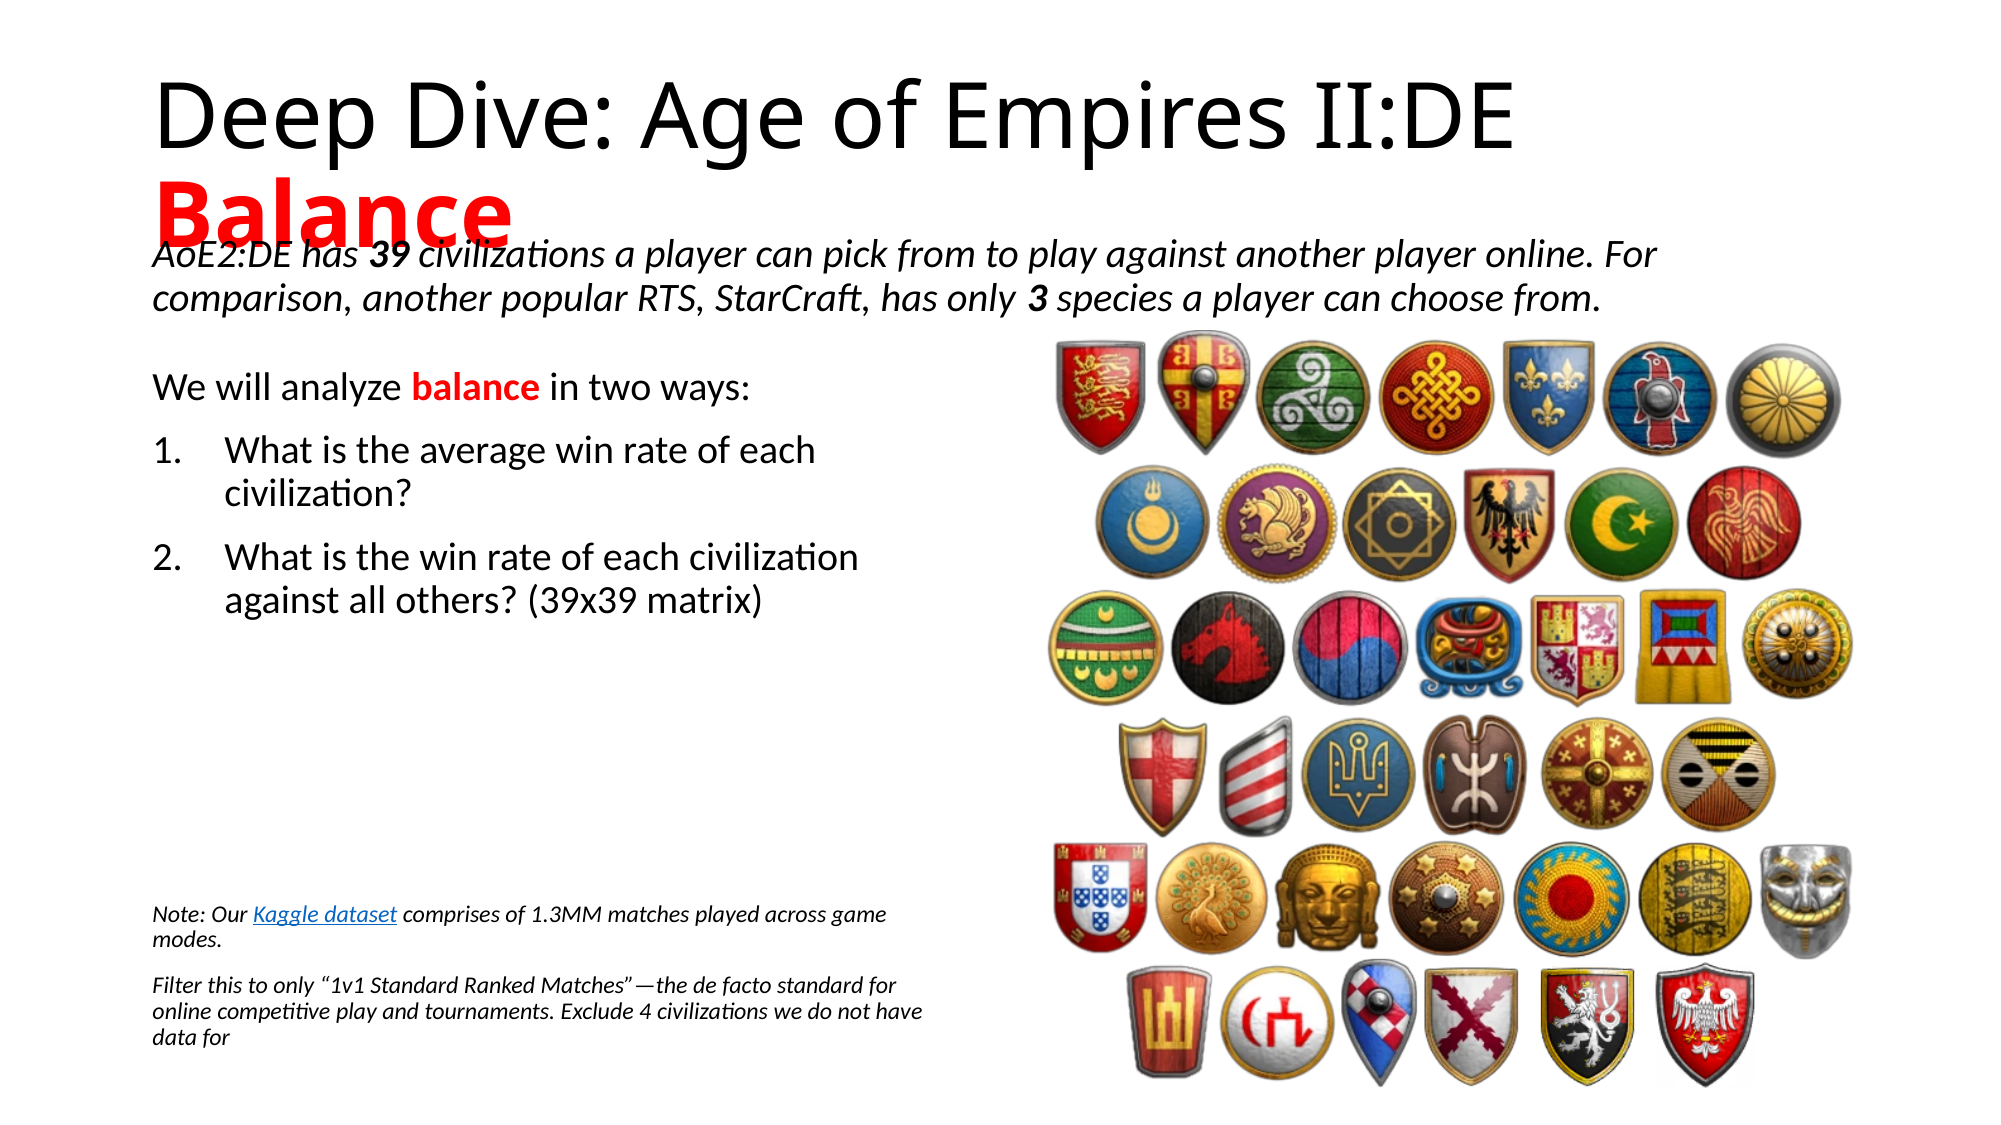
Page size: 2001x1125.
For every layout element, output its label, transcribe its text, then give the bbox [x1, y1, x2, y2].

text_box AoE2:DE has 39 civilizations a player can pick from to play against another player online. For comparison, another popular RTS, StarCraft, has only 3 species a player can choose from. [137, 225, 1688, 331]
title Deep Dive: Age of Empires II:DE Balance [137, 59, 1863, 278]
text_box We will analyze balance in two ways: What is the average win rate of each civilization? What is the win rate of each civilization against all others? (39x39 matrix) Note: Our Kaggle dataset comprises of 1.3MM matches played across game modes. Filter this to only “1v1 Standard Ranked Matches”—the de facto standard for online competitive play and tournaments. Exclude 4 civilizations we do not have data for [137, 358, 940, 1066]
picture [1042, 330, 1863, 1090]
